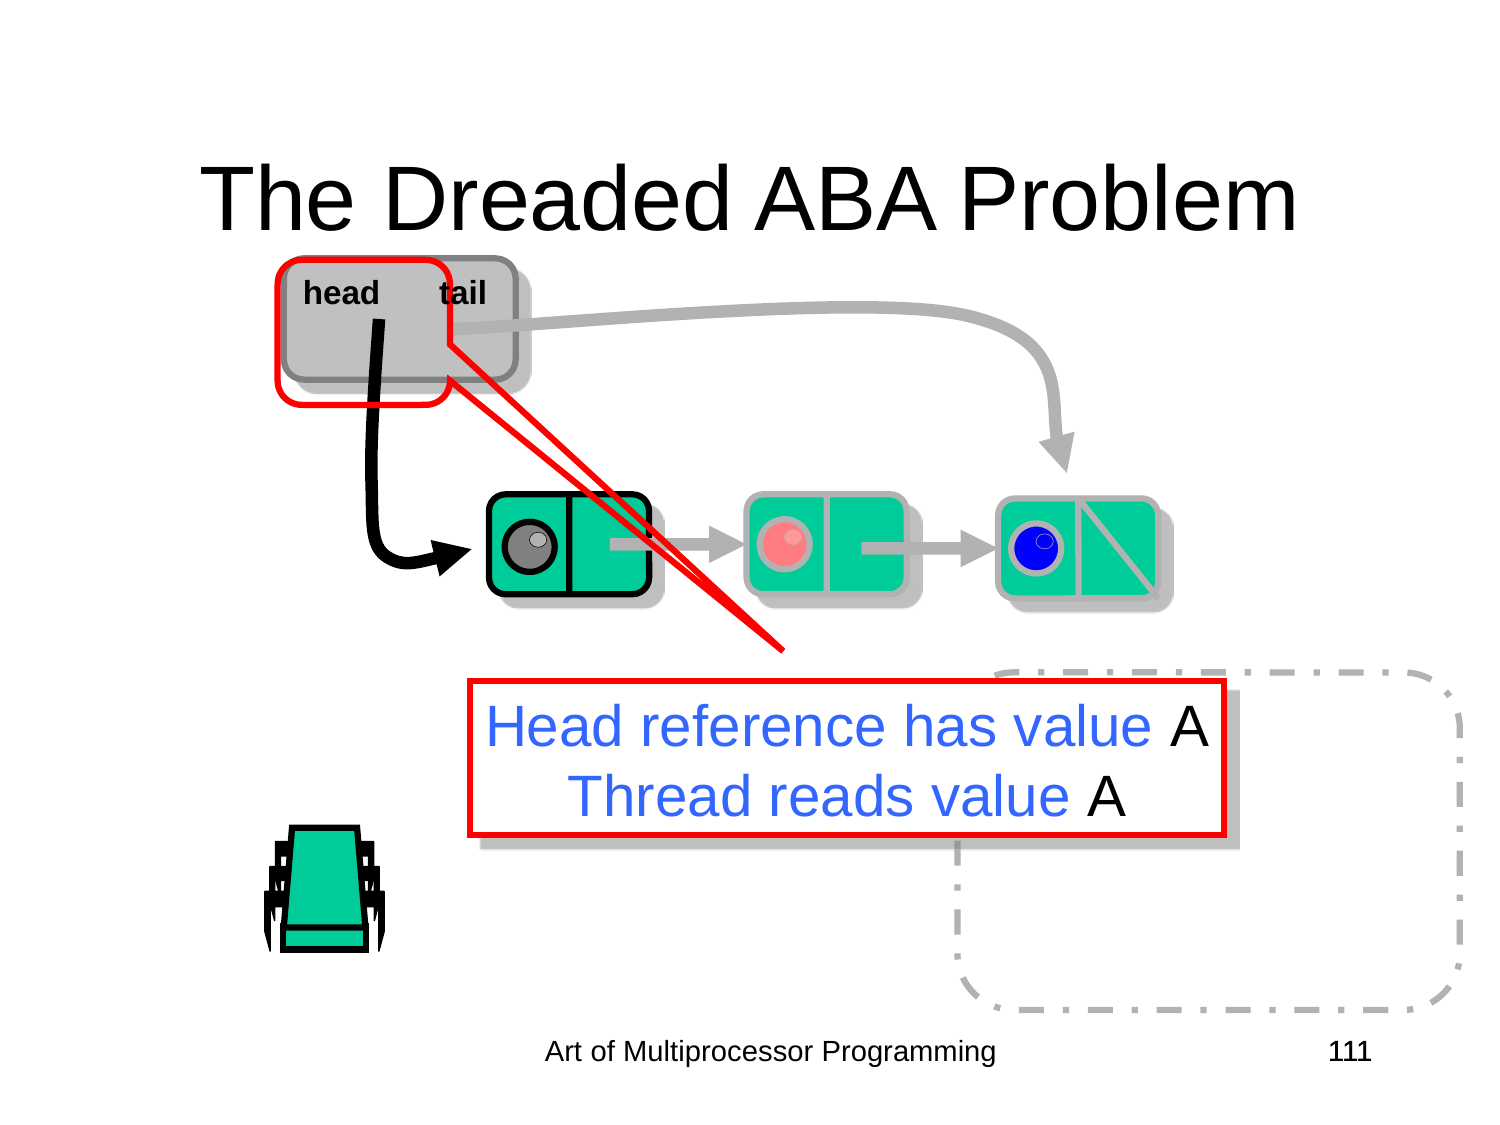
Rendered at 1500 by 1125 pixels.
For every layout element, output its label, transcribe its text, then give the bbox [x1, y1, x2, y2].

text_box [504, 521, 555, 573]
text_box head [288, 263, 396, 319]
text_box [450, 288, 516, 380]
text_box [668, 538, 741, 551]
text_box [451, 307, 1068, 473]
title The Dreaded ABA Problem [112, 99, 1388, 288]
text_box [654, 532, 784, 652]
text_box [759, 519, 810, 570]
footer Art of Multiprocessor Programming [512, 1024, 1030, 1101]
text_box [1010, 523, 1062, 574]
text_box [957, 672, 1460, 1010]
text_box [912, 542, 992, 555]
text_box Head reference has value A Thread reads value A [471, 680, 1223, 836]
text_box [997, 498, 1159, 599]
text_box tail [424, 263, 503, 319]
text_box [371, 405, 472, 563]
text_box [277, 259, 611, 492]
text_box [488, 494, 650, 595]
text_box 111 [1074, 1024, 1388, 1100]
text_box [264, 827, 385, 952]
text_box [746, 494, 907, 595]
